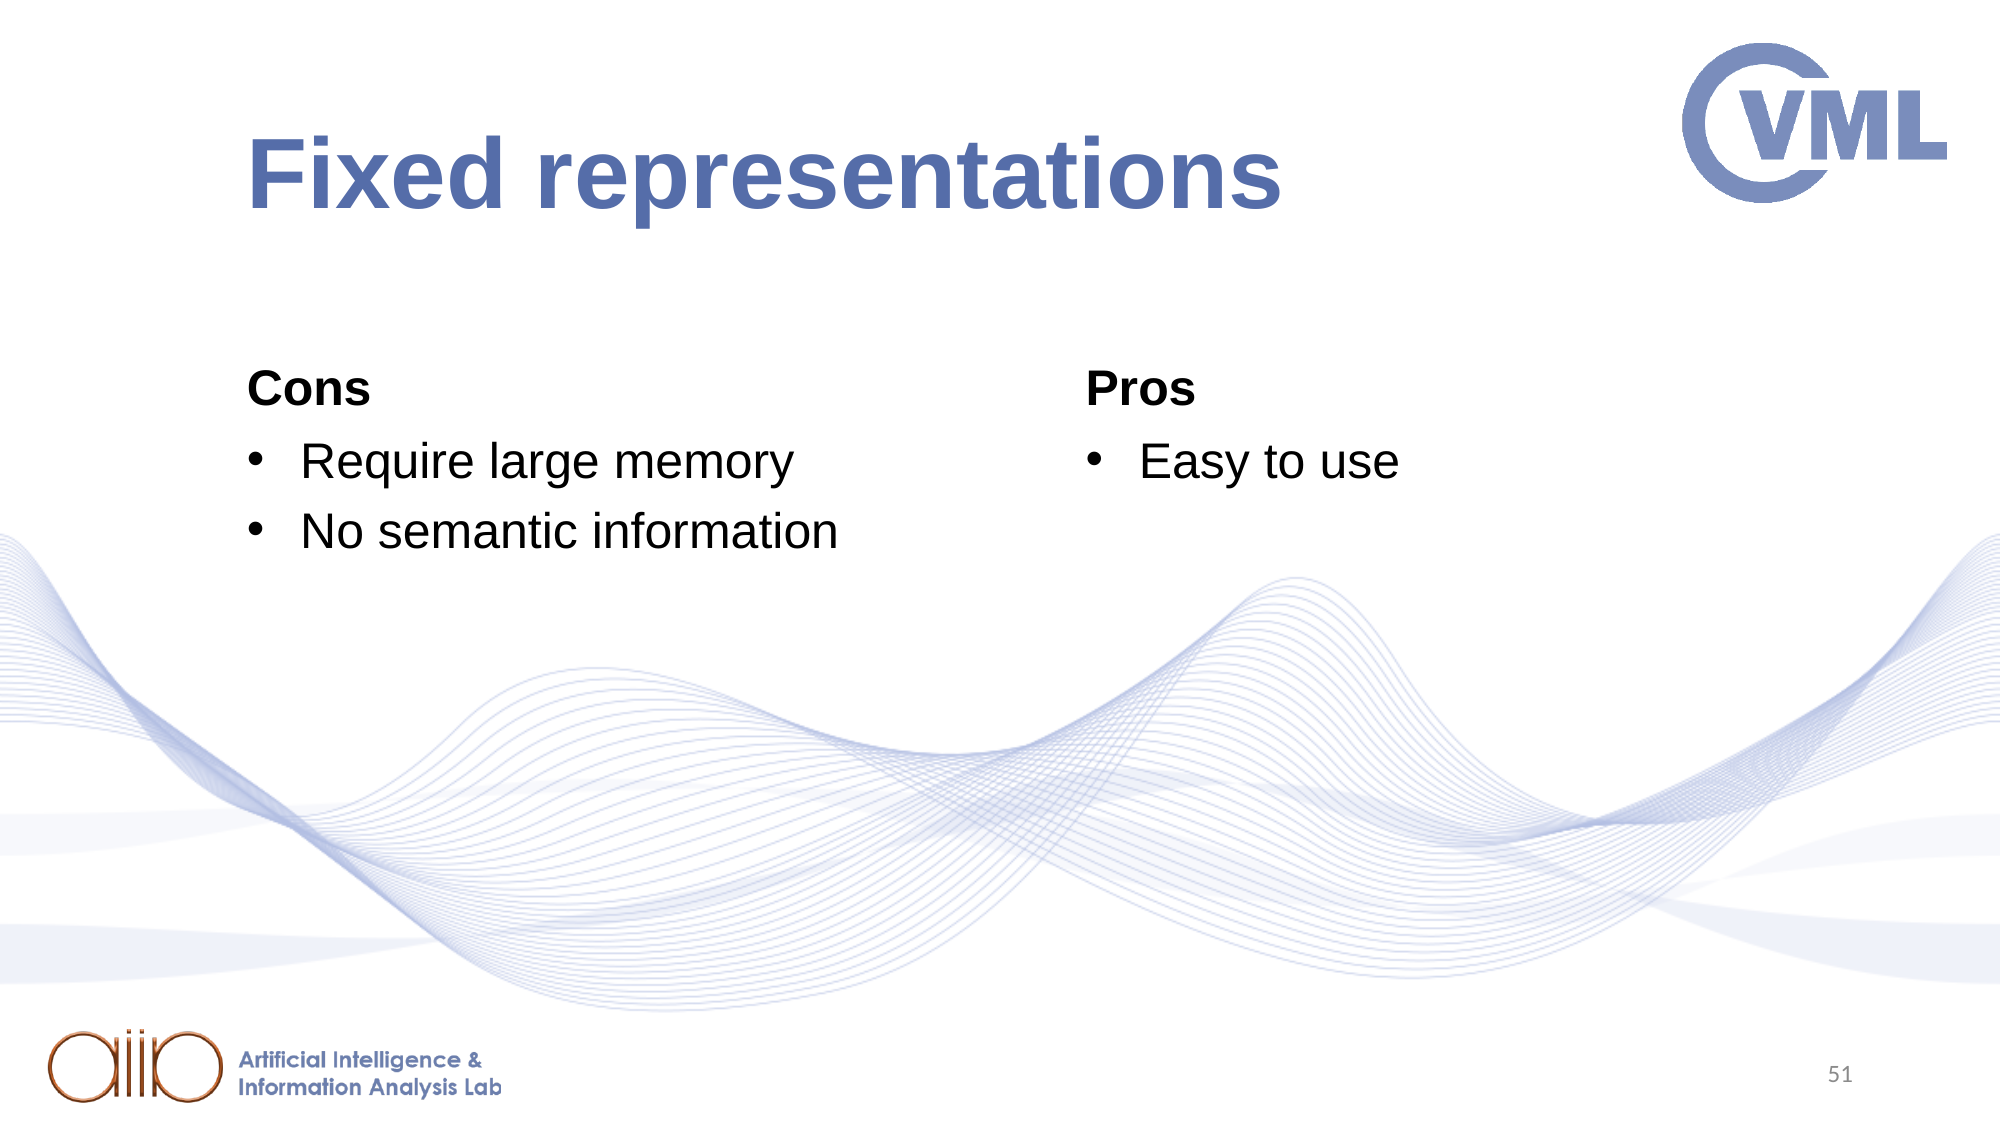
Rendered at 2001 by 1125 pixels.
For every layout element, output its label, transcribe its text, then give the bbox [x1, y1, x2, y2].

list Pros [1070, 287, 1851, 423]
list Easy to use [1070, 423, 1851, 1024]
list Cons [232, 287, 1012, 423]
picture [43, 1023, 501, 1106]
slide_number 51 [1401, 1042, 1869, 1103]
title Fixed representations [232, 59, 1467, 278]
picture [1647, 19, 1993, 226]
list Require large memory No semantic information [232, 423, 1012, 1024]
